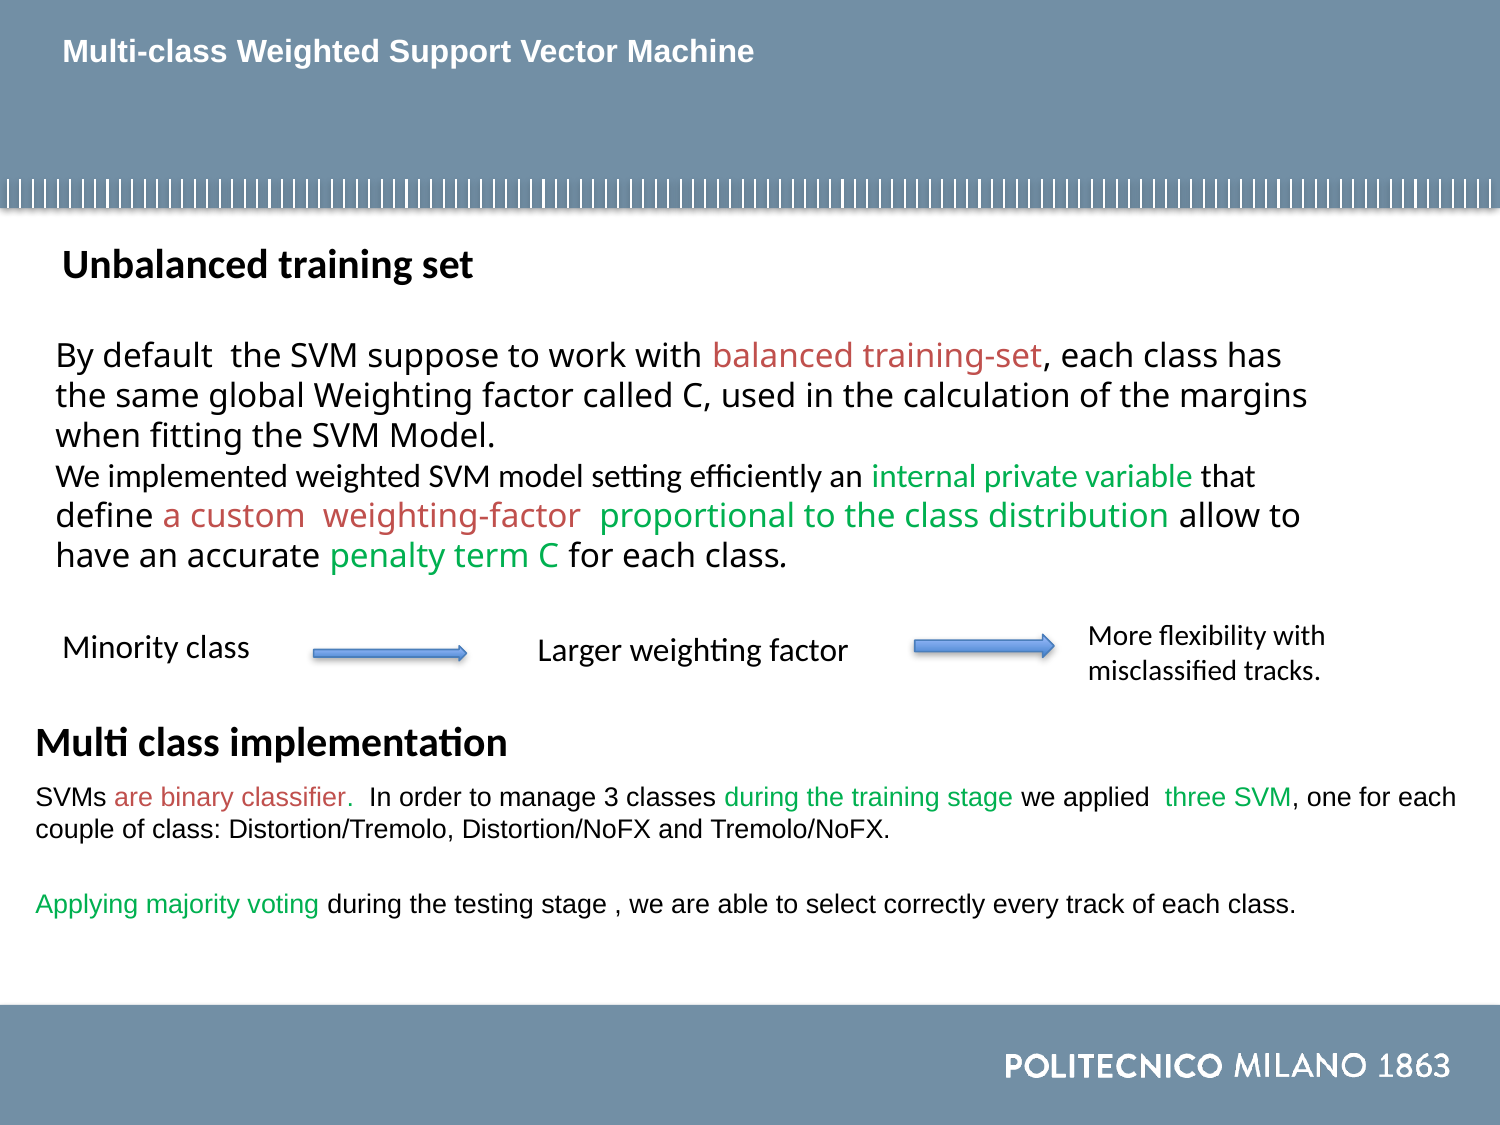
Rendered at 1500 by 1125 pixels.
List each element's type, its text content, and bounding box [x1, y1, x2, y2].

list SVMs are binary classifier. In order to manage 3 classes during the training stage we applied three SVM, one for each couple of class: Distortion/Tremolo, Distortion/NoFX and Tremolo/NoFX. Applying majority voting during the testing stage , we are able to select correctly every track of each class. [20, 772, 1480, 960]
title Multi-class Weighted Support Vector Machine [47, 22, 1455, 116]
text_box [312, 645, 468, 662]
text_box Multi class implementation [20, 707, 608, 772]
text_box Larger weighting factor [522, 620, 915, 676]
text_box By default the SVM suppose to work with balanced training-set, each class has the same global Weighting factor called C, used in the calculation of the margins when fitting the SVM Model. We implemented weighted SVM model setting efficiently an internal private variable that define a custom weighting-factor proportional to the class distribution allow to have an accurate penalty term C for each class. [40, 327, 1331, 582]
text_box Minority class [47, 618, 467, 673]
text_box Unbalanced training set [47, 229, 635, 295]
text_box More flexibility with misclassified tracks. [1073, 609, 1421, 694]
picture [999, 1041, 1456, 1089]
text_box [913, 633, 1055, 659]
